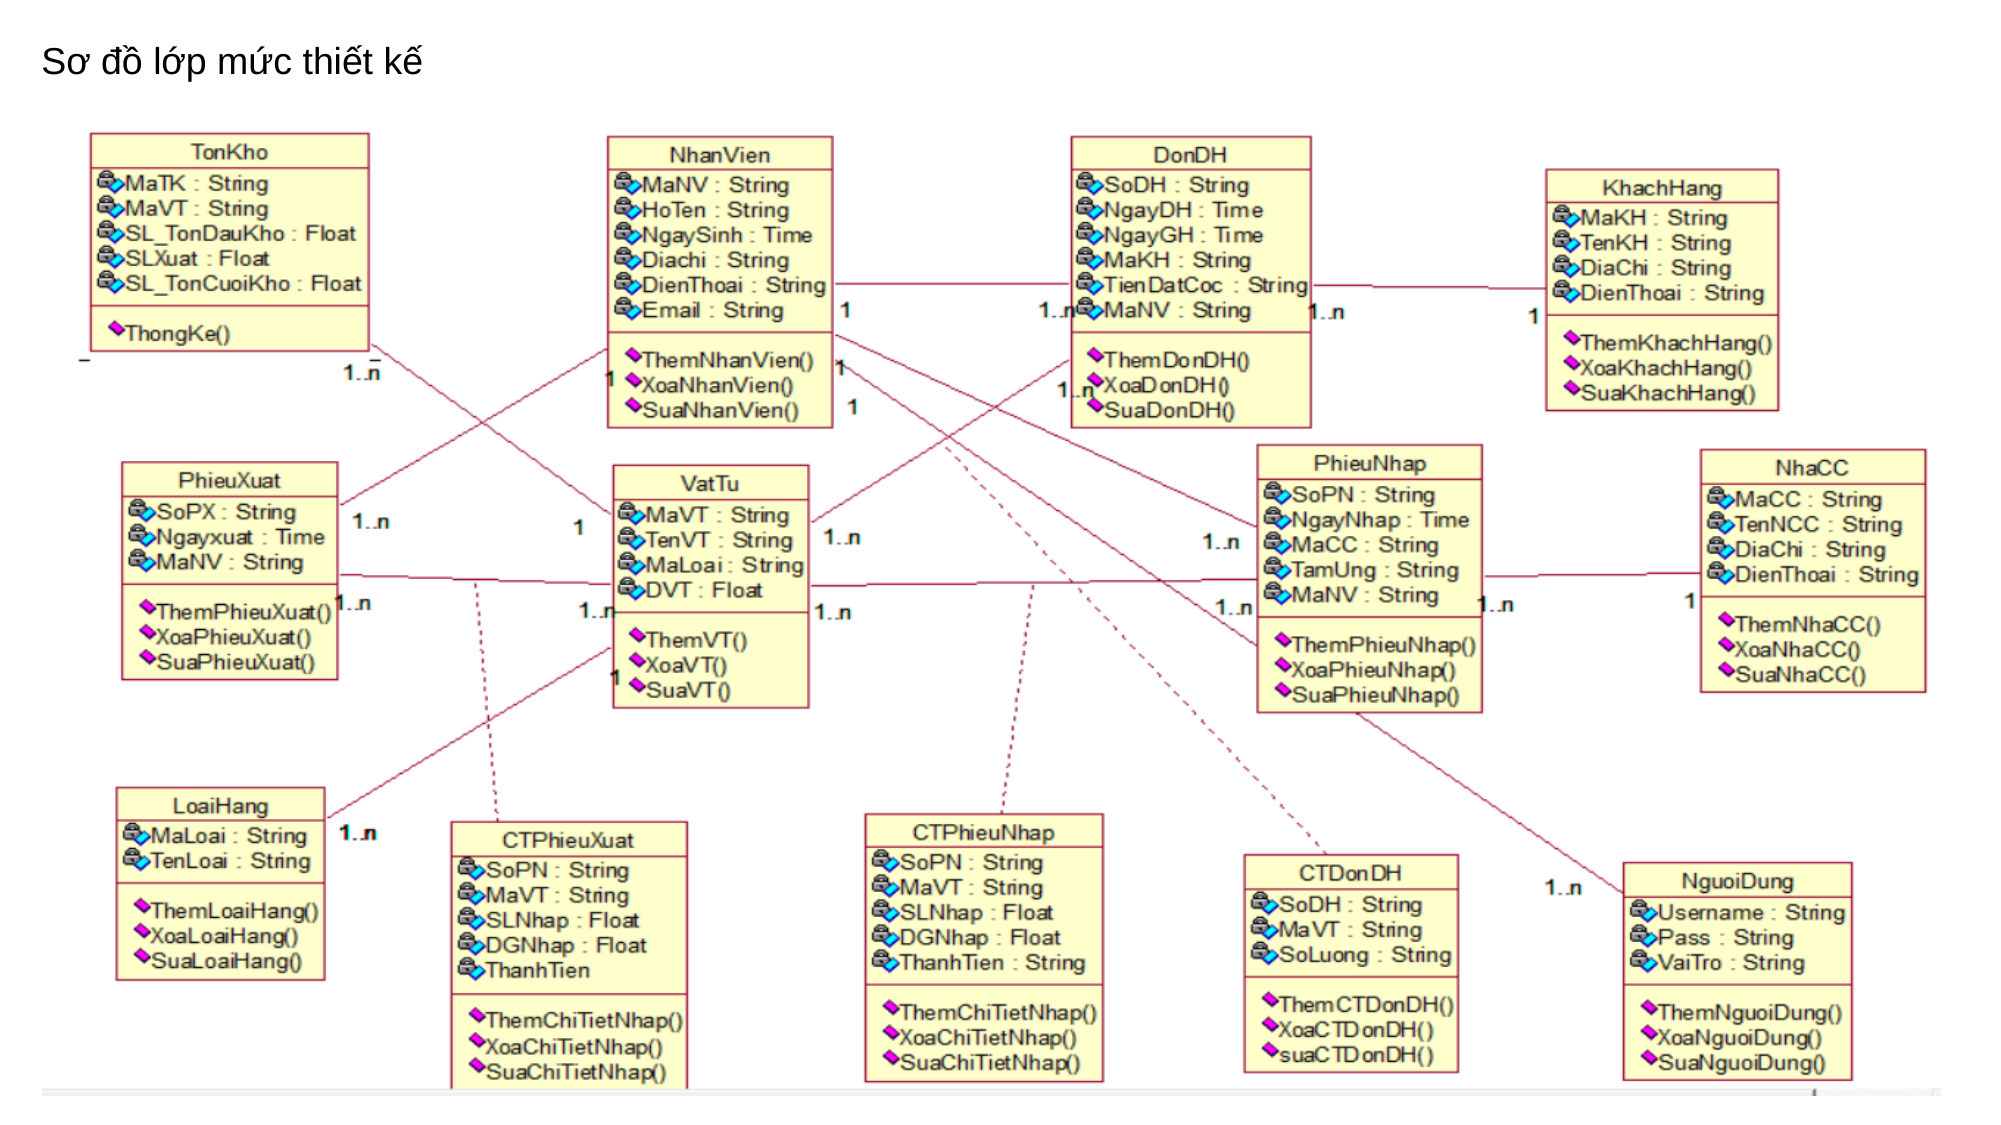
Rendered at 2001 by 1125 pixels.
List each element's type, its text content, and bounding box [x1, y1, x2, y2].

text_box Sơ đồ lớp mức thiết kế [26, 29, 523, 90]
picture [42, 112, 1941, 1096]
